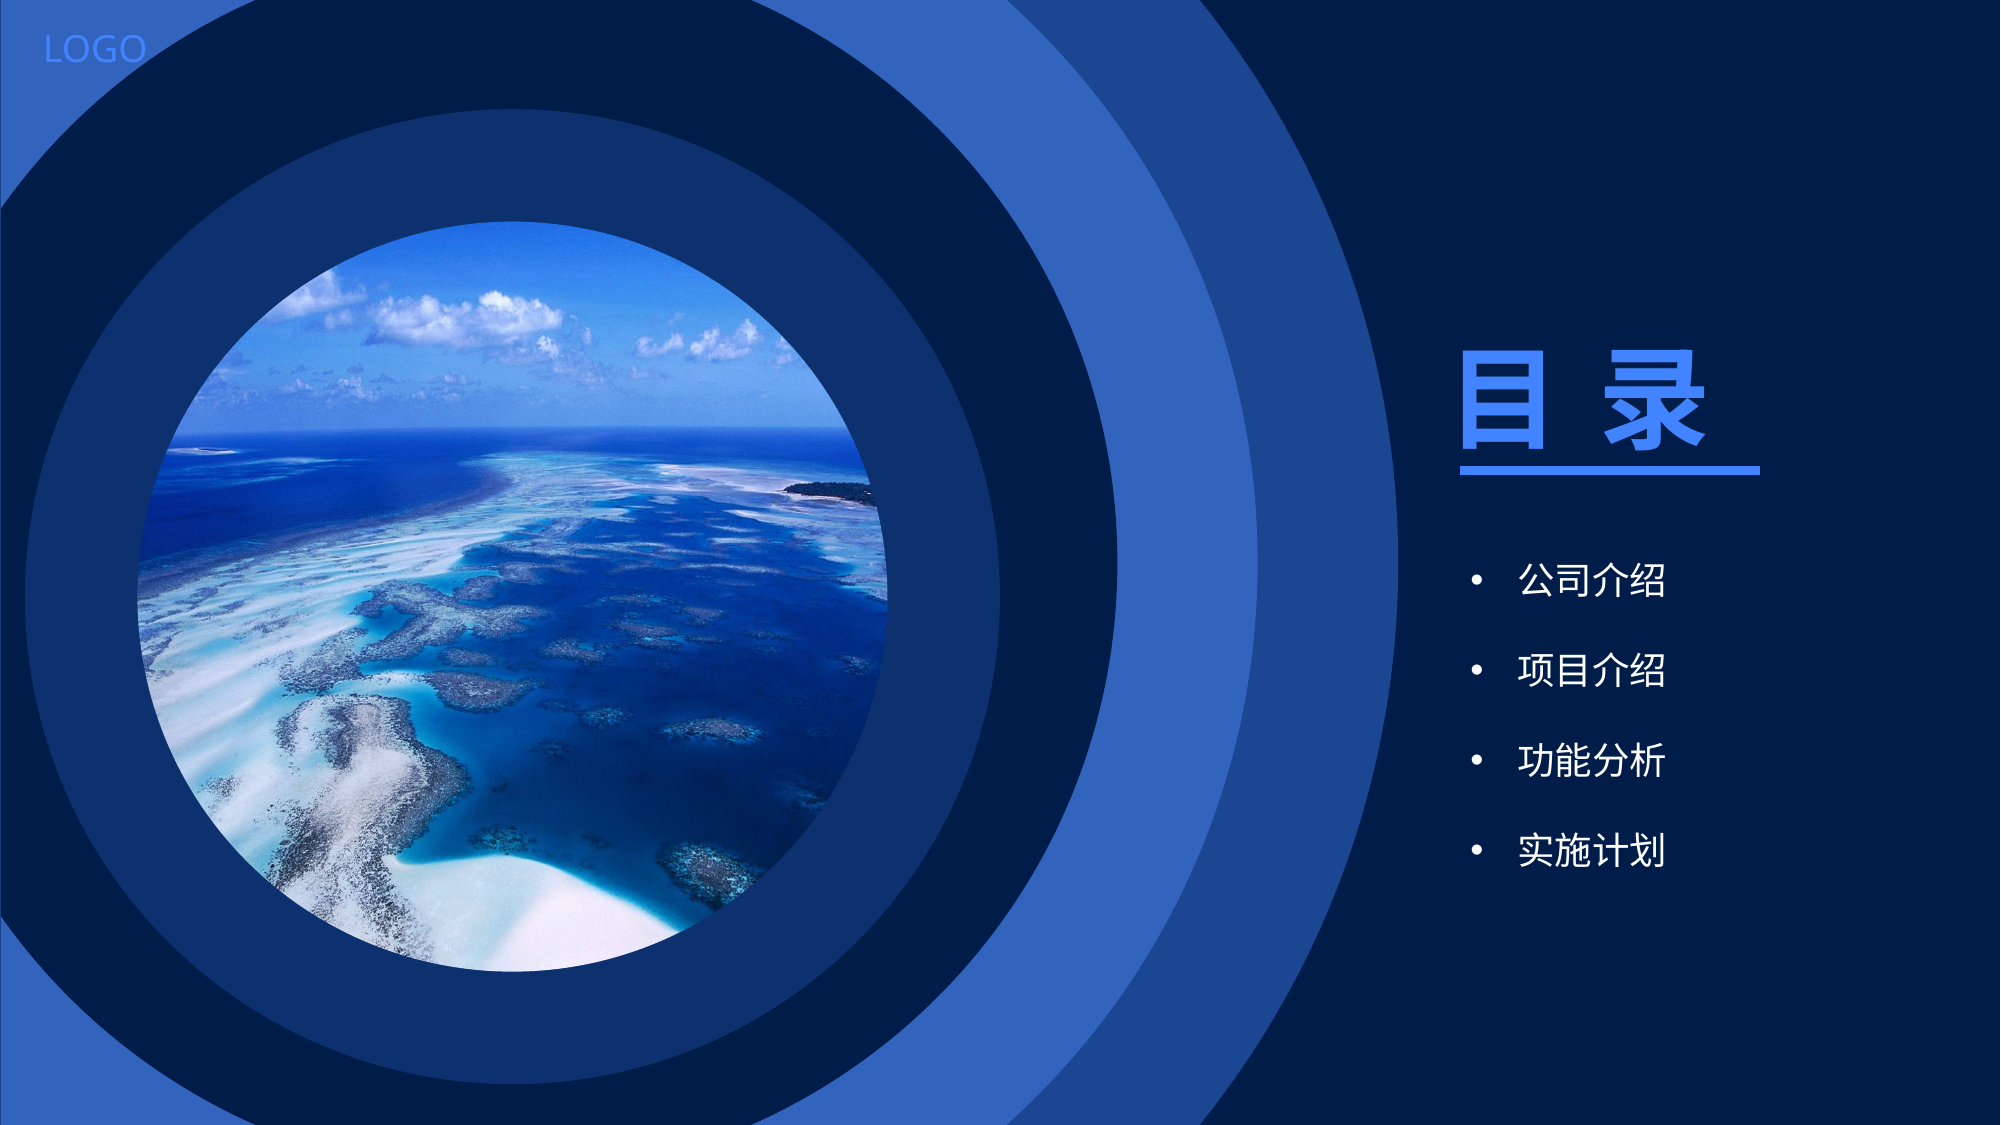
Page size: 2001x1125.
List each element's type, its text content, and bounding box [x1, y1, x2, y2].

text_box [24, 109, 1000, 1085]
text_box [0, 0, 1999, 1125]
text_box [1433, 319, 2000, 472]
text_box LOGO [28, 17, 163, 78]
text_box 公司介绍 项目介绍 功能分析 实施计划 [1455, 504, 2000, 928]
text_box [136, 220, 889, 973]
